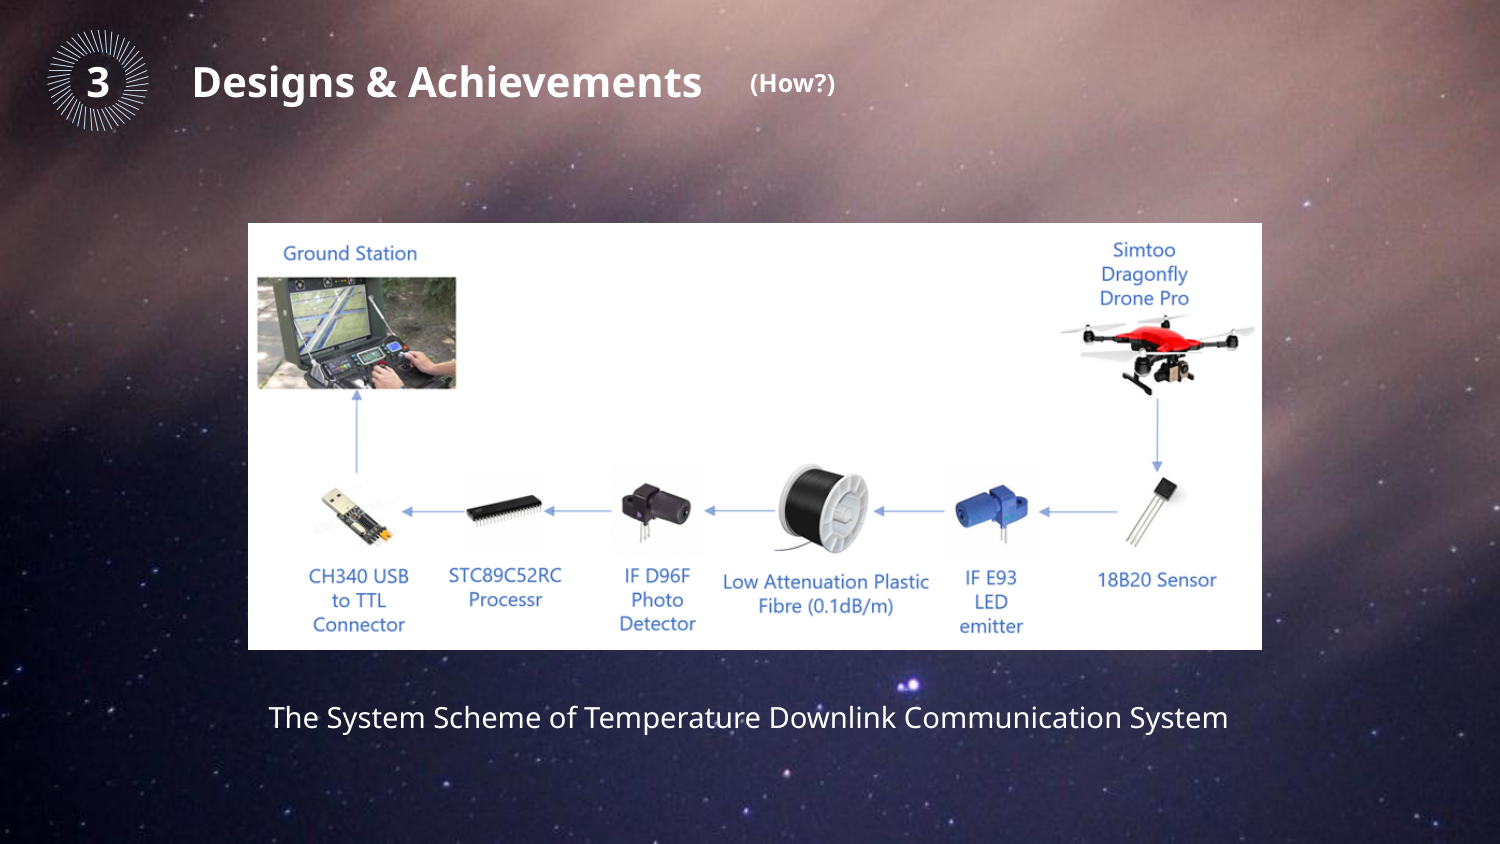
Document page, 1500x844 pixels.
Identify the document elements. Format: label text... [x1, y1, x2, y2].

text_box (How?) [735, 60, 851, 106]
text_box The System Scheme of Temperature Downlink Communication System [253, 674, 1323, 742]
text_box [39, 21, 159, 141]
picture [0, 0, 1500, 844]
text_box Designs & Achievements [159, 48, 742, 113]
